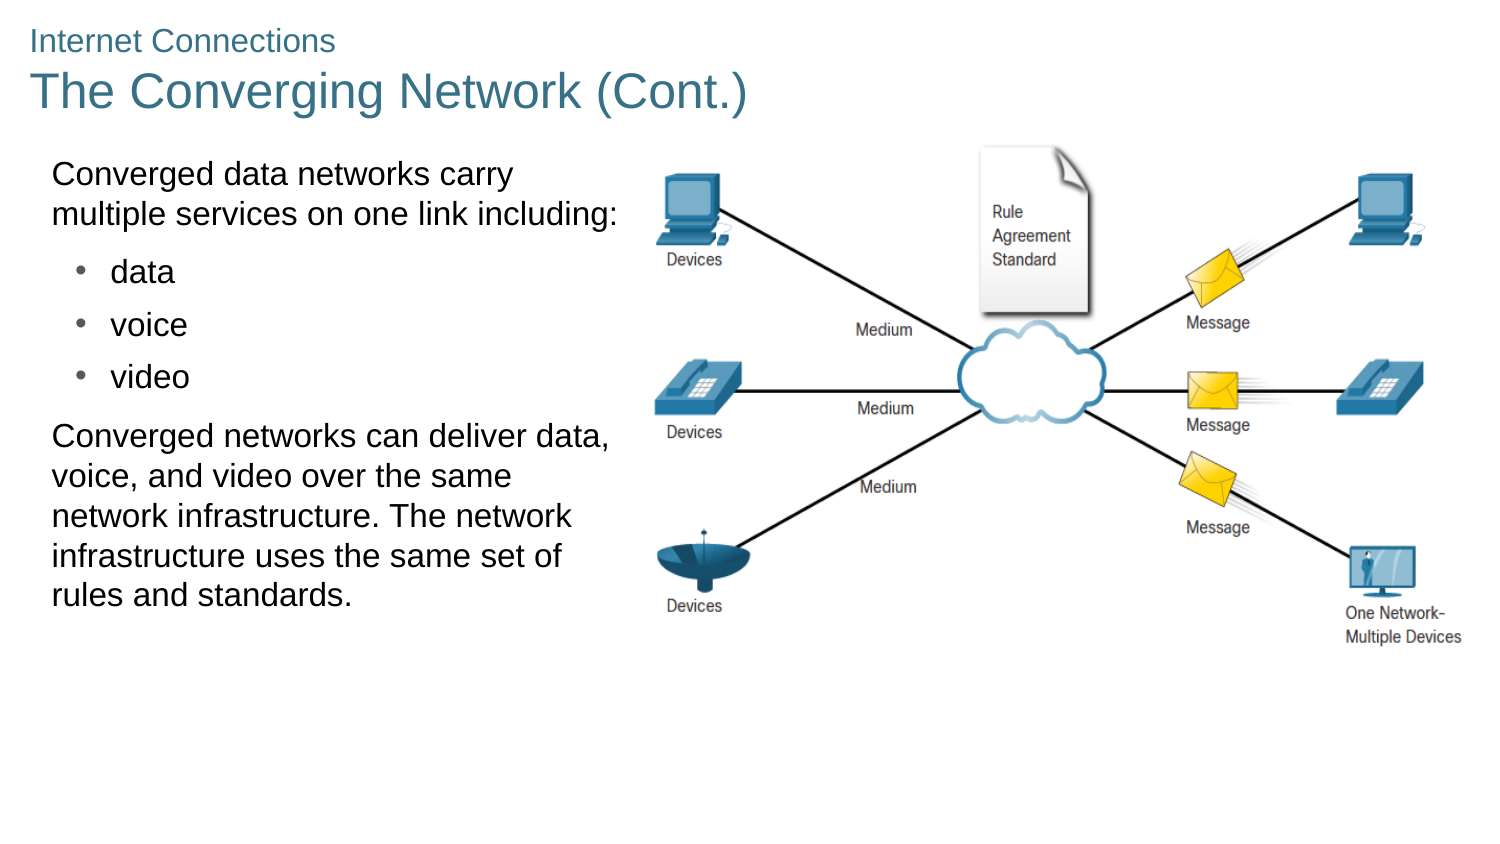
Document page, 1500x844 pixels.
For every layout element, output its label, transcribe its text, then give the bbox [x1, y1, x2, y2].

picture [649, 143, 1467, 651]
list Converged data networks carry multiple services on one link including: data voice video Converged networks can deliver data, voice, and video over the same network infrastructure. The network infrastructure uses the same set of rules and standards. [36, 144, 647, 650]
title Internet Connections The Converging Network (Cont.) [14, 6, 812, 131]
